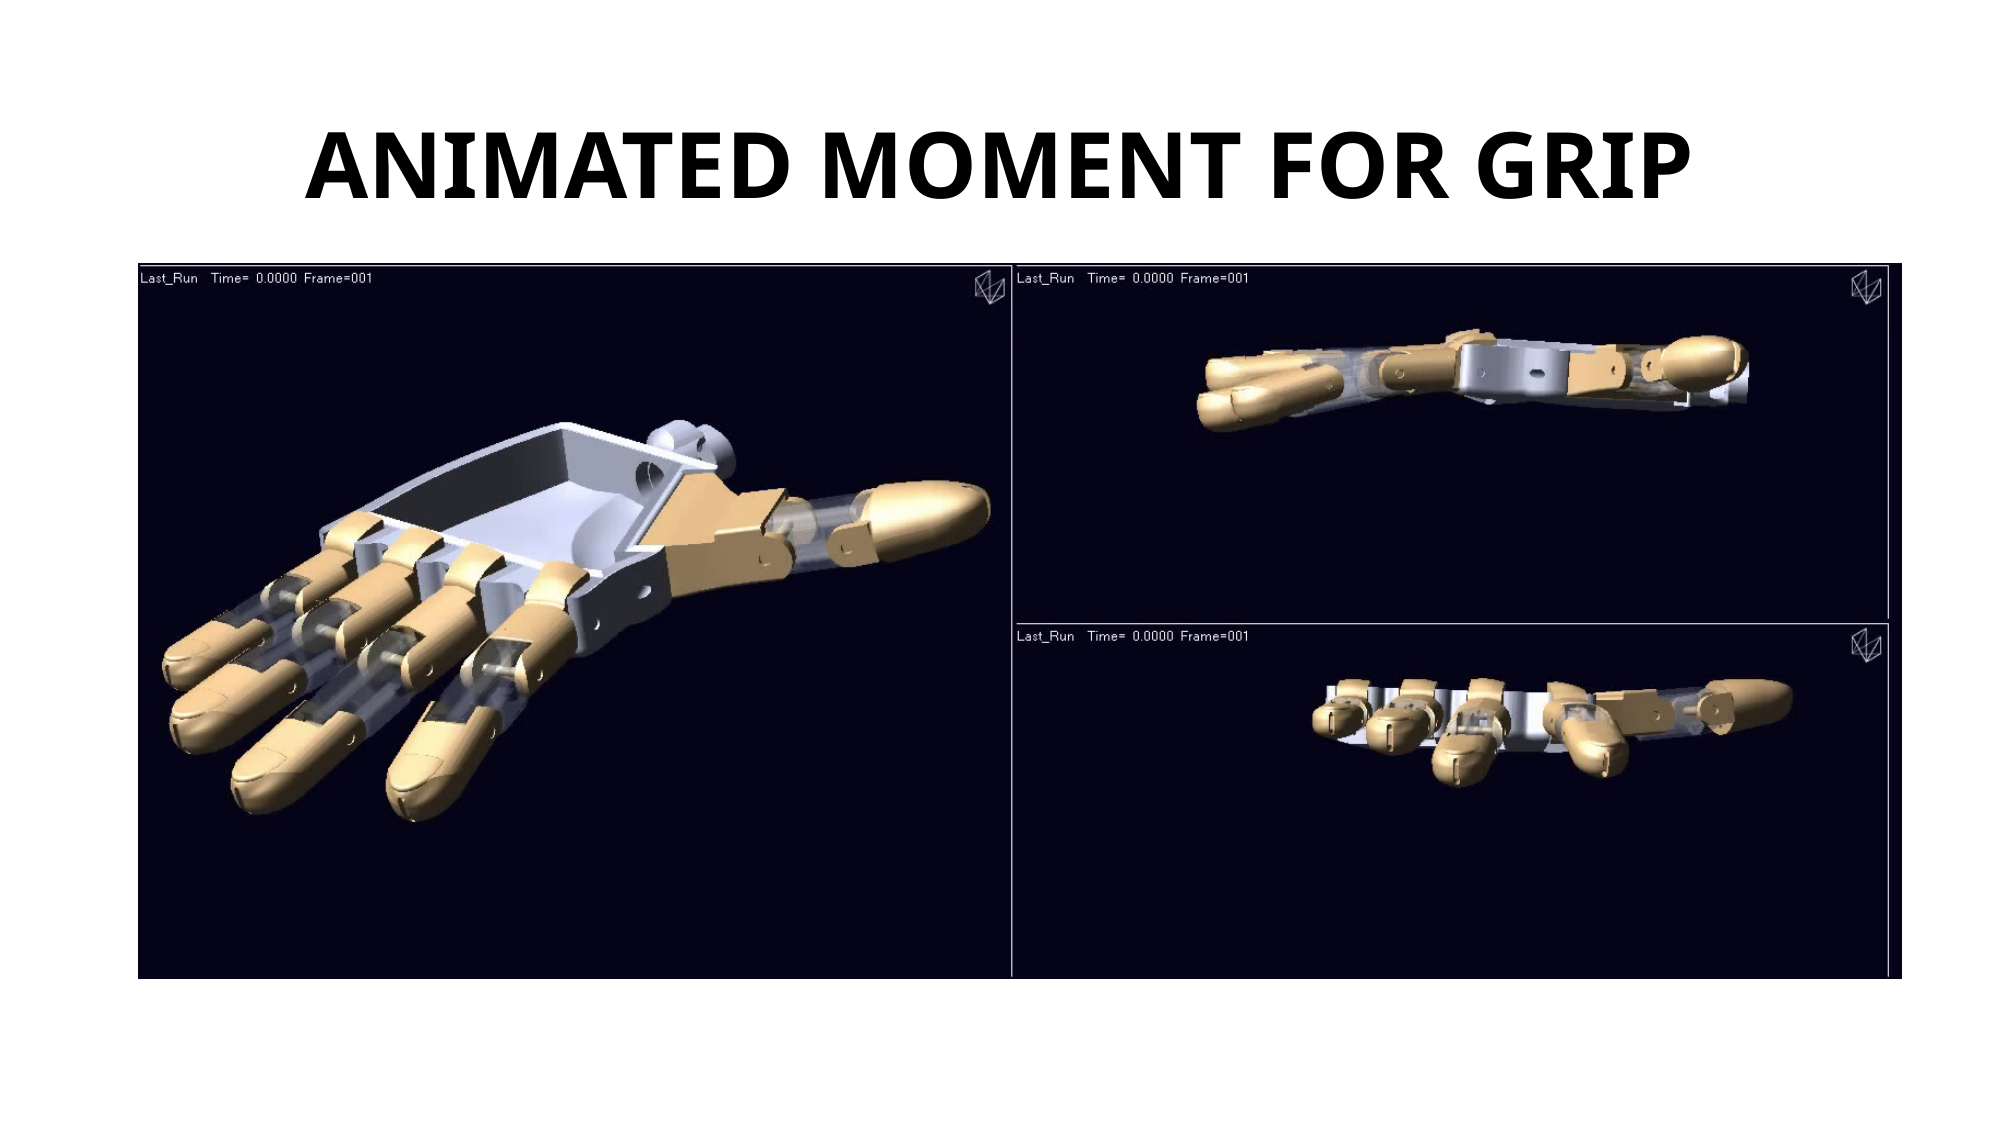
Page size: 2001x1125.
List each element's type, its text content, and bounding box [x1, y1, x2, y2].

title ANIMATED MOMENT FOR GRIP [137, 59, 1863, 262]
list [136, 262, 1903, 980]
